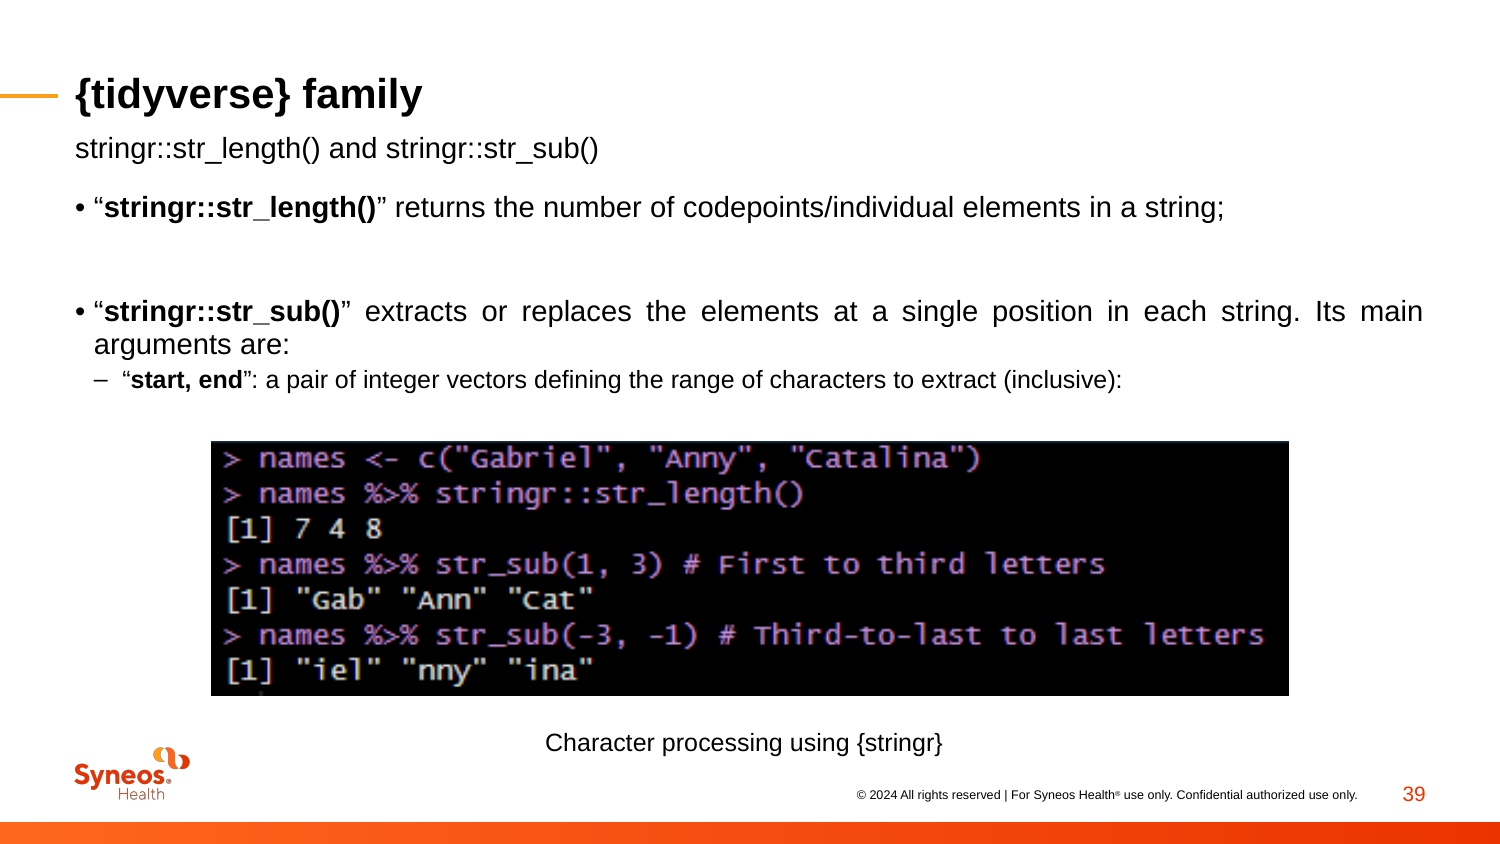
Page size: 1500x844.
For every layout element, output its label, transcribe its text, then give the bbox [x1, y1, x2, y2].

picture [70, 743, 194, 804]
list stringr::str_length() and stringr::str_sub() [75, 124, 1425, 163]
picture [211, 441, 1289, 696]
text_box Character processing using {stringr} [530, 719, 970, 764]
list “stringr::str_length()” returns the number of codepoints/individual elements in a string; “stringr::str_sub()” extracts or replaces the elements at a single position in each string. Its main arguments are: “start, end”: a pair of integer vectors defining the range of characters to extract (inclusive): [75, 191, 1425, 710]
title {tidyverse} family [75, 58, 1425, 118]
